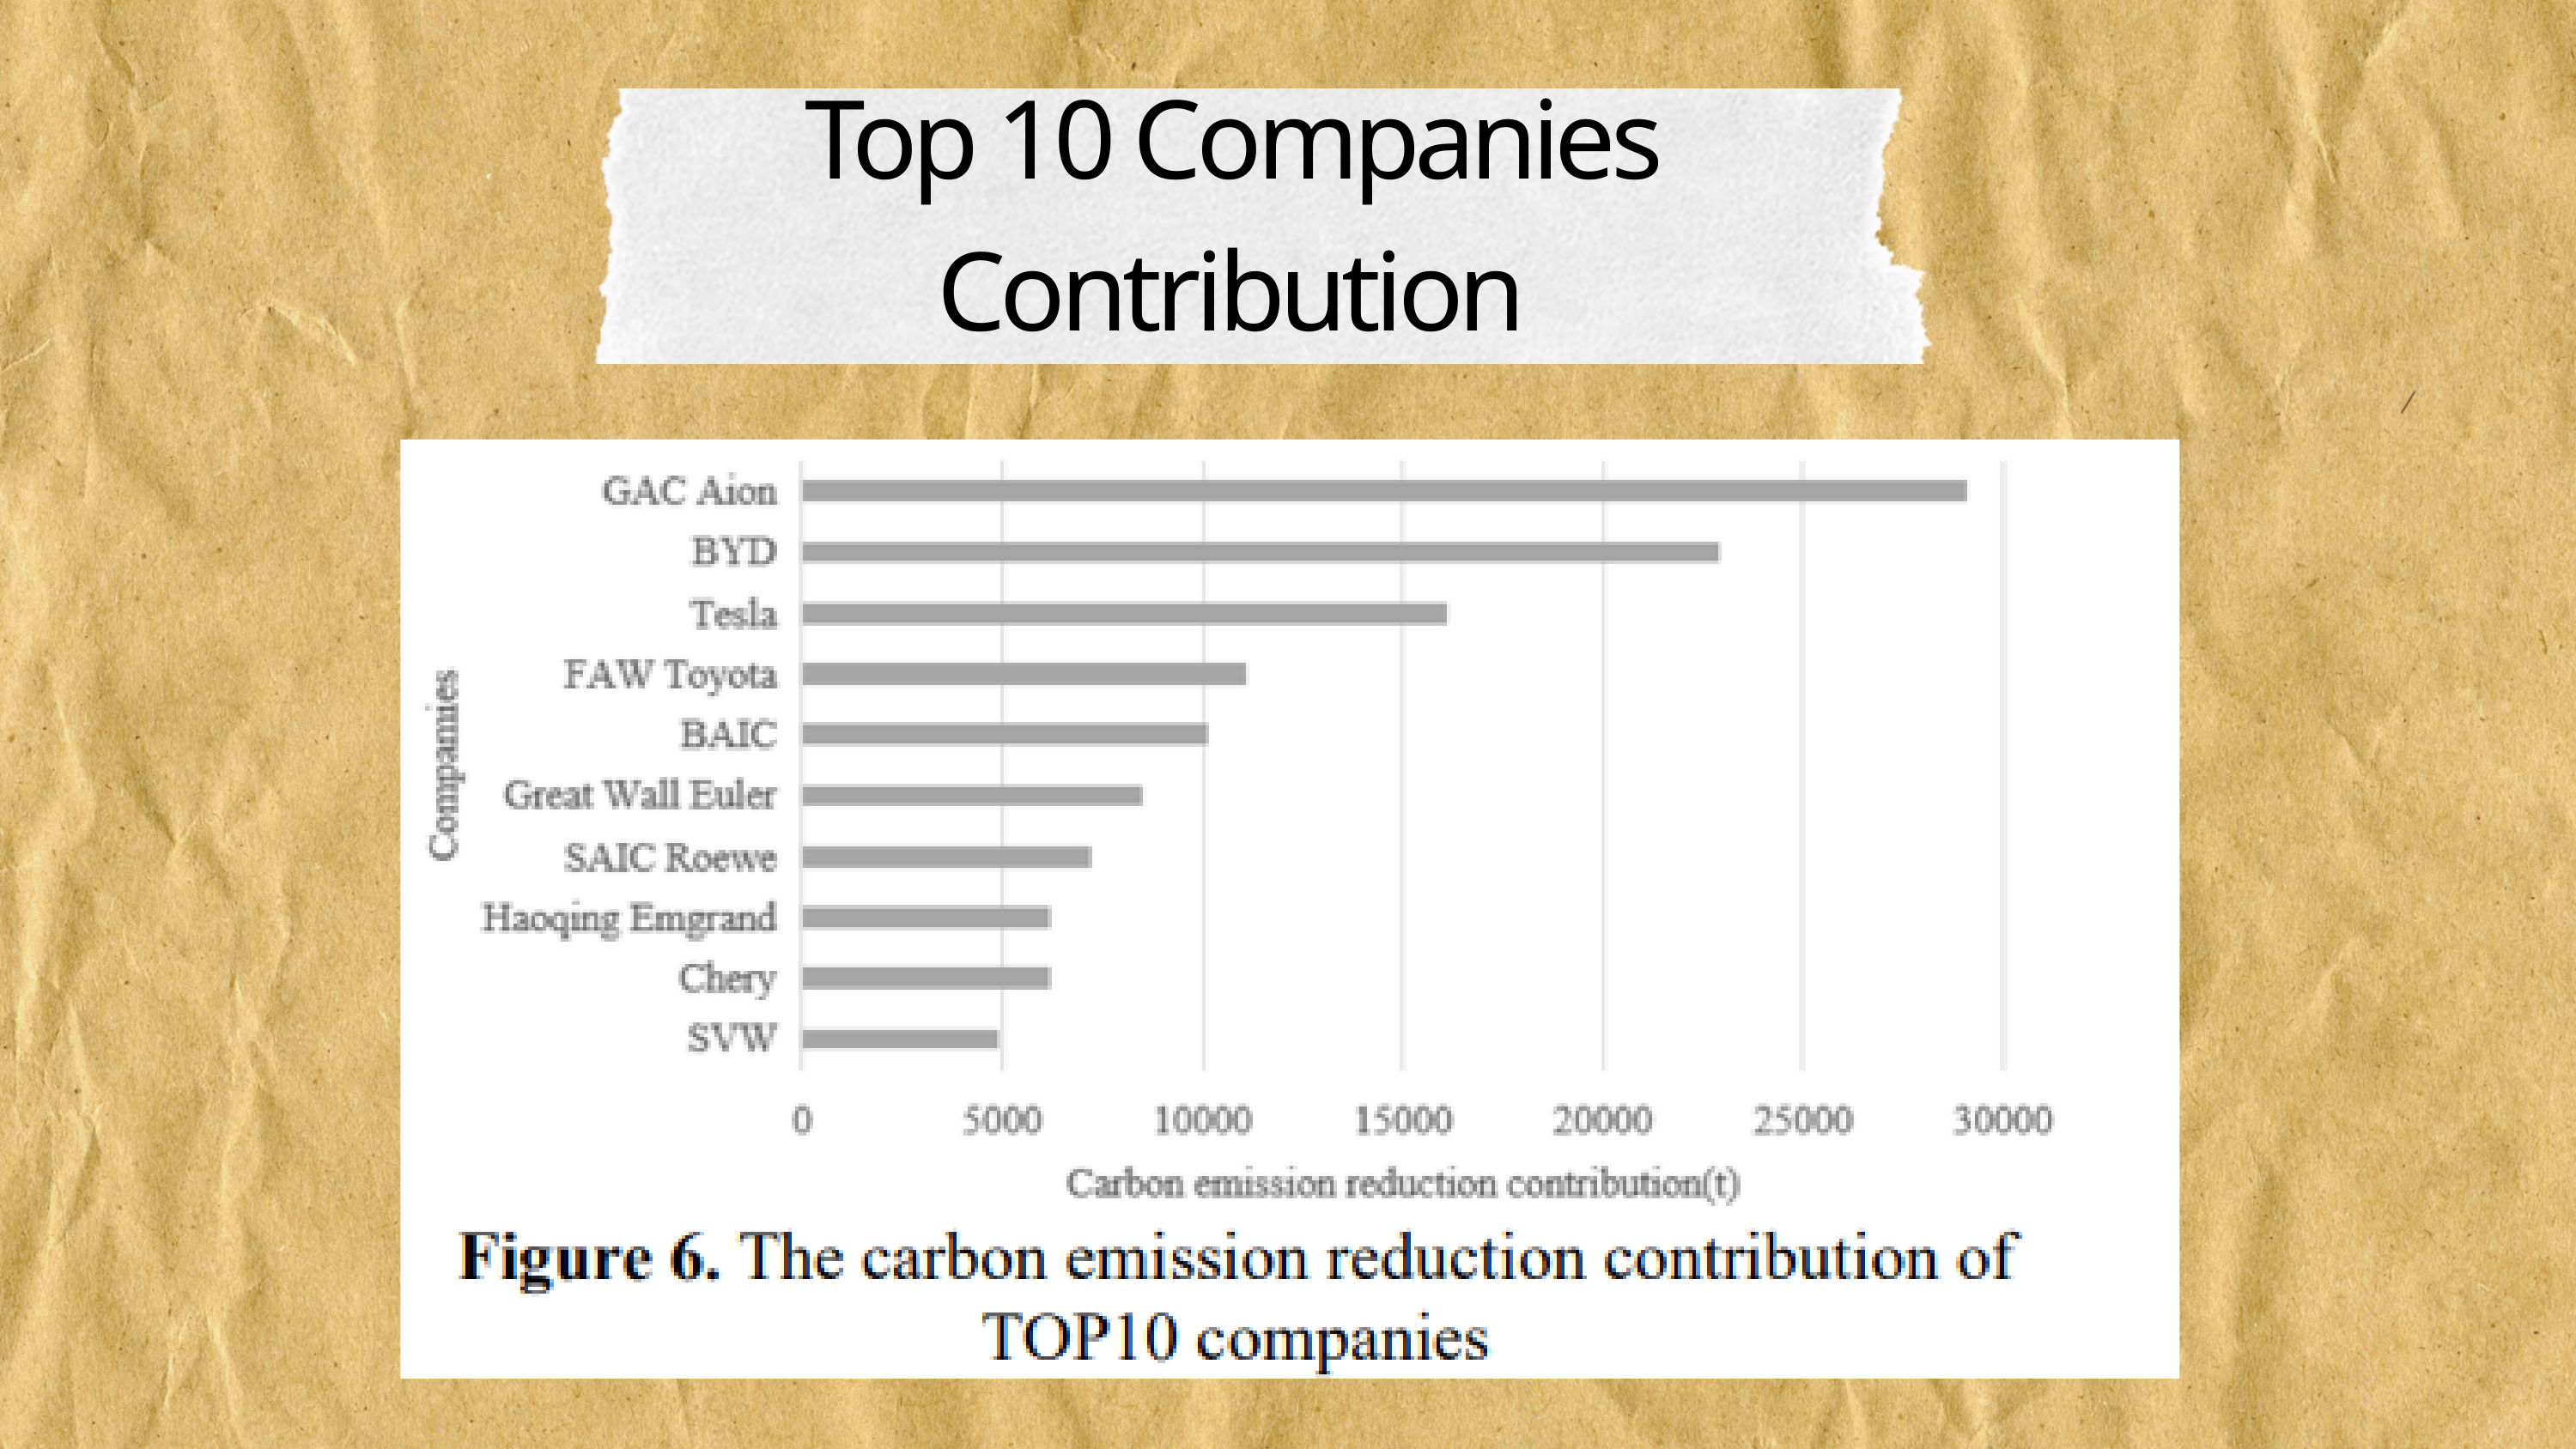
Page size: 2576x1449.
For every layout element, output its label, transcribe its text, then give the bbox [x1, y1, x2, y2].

text_box Top 10 Companies Contribution [615, 47, 1848, 354]
text_box [568, 88, 1943, 364]
text_box [400, 440, 2180, 1379]
text_box [0, 0, 2576, 1449]
